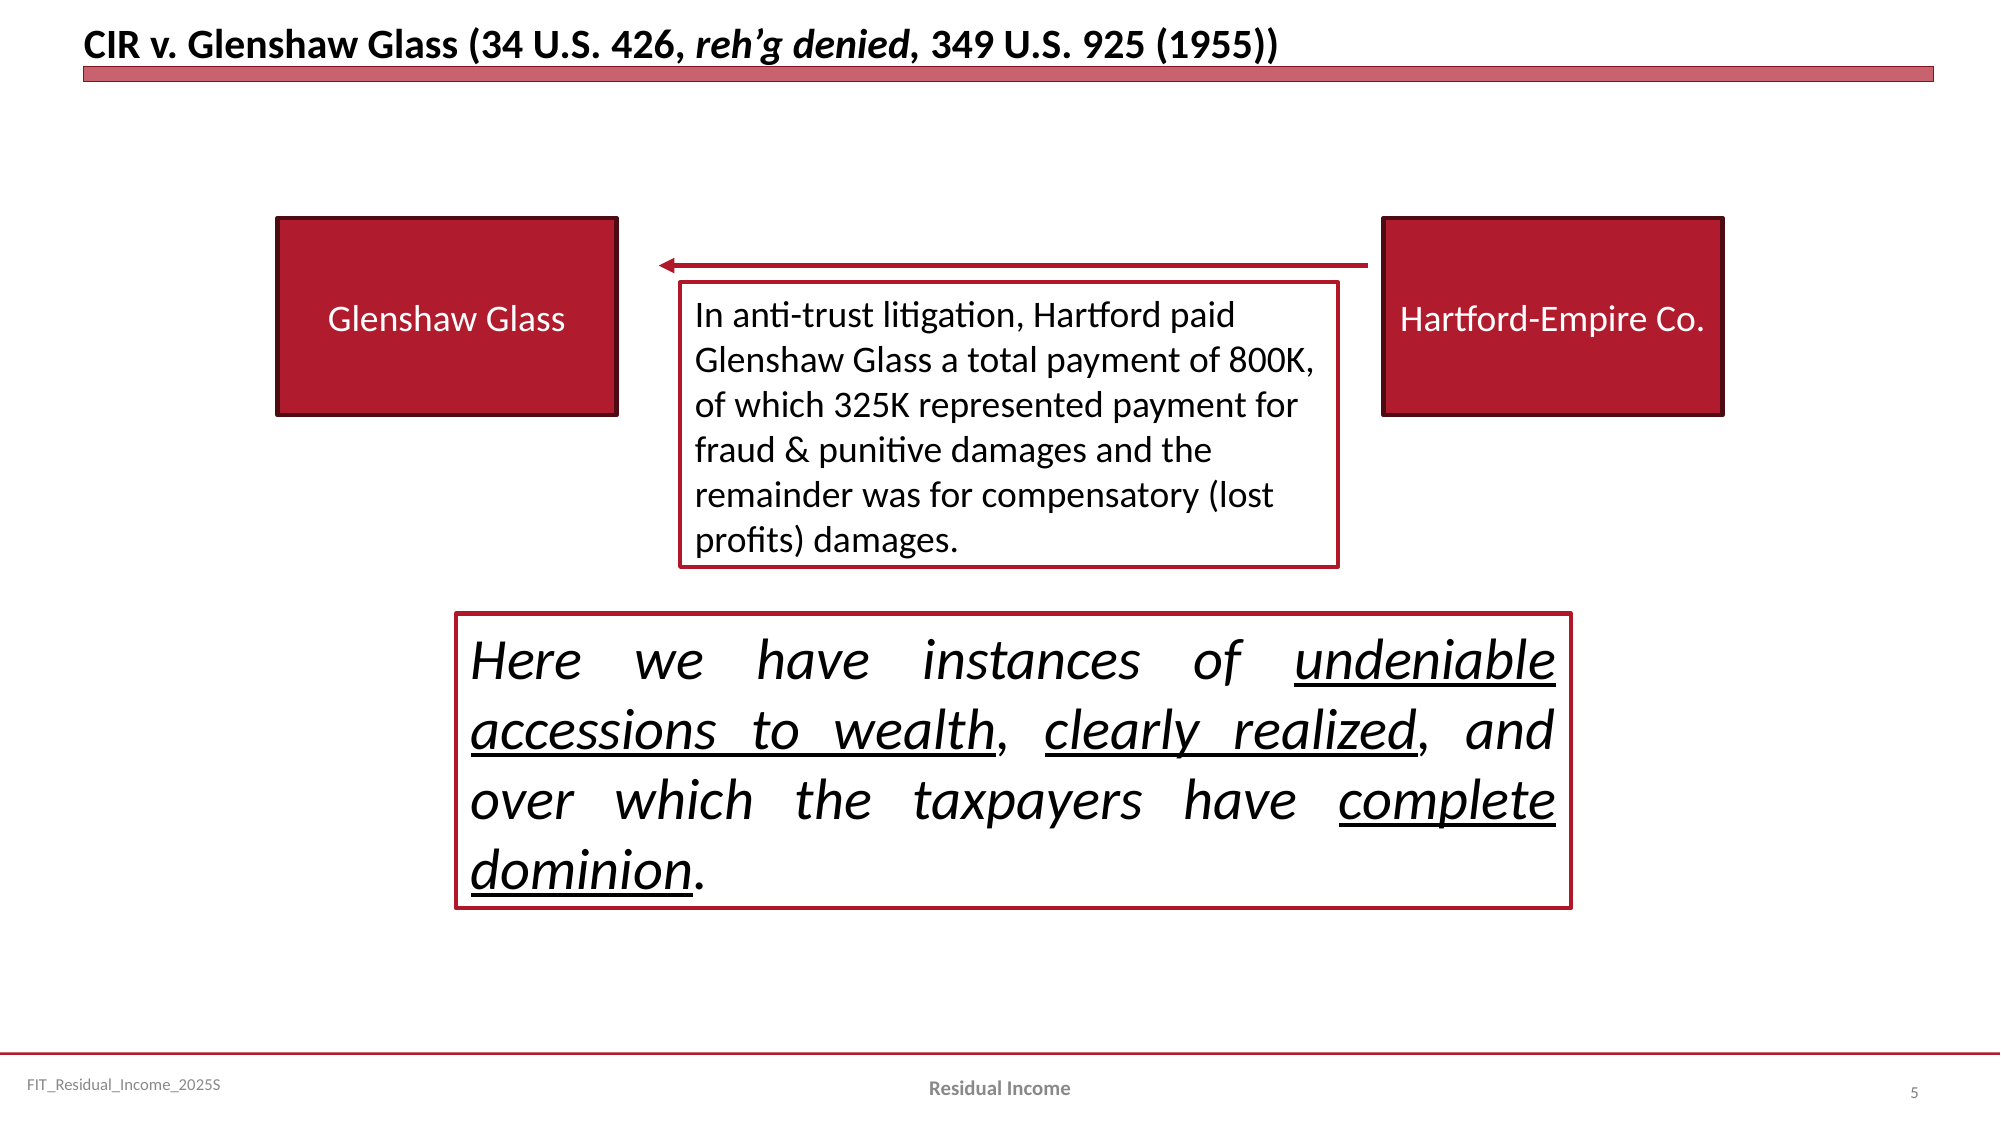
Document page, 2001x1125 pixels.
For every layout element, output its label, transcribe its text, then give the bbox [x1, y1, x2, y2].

text_box In anti-trust litigation, Hartford paid Glenshaw Glass a total payment of 800K, of which 325K represented payment for fraud & punitive damages and the remainder was for compensatory (lost profits) damages. [680, 282, 1338, 567]
text_box Glenshaw Glass [275, 216, 619, 417]
title CIR v. Glenshaw Glass (34 U.S. 426, reh’g denied, 349 U.S. 925 (1955)) [83, 6, 1935, 67]
footer Residual Income [683, 1056, 1317, 1117]
text_box Hartford-Empire Co. [1381, 216, 1725, 417]
slide_number 5 [1834, 1061, 1934, 1122]
text_box Here we have instances of undeniable accessions to wealth, clearly realized, and over which the taxpayers have complete dominion. [456, 613, 1571, 909]
